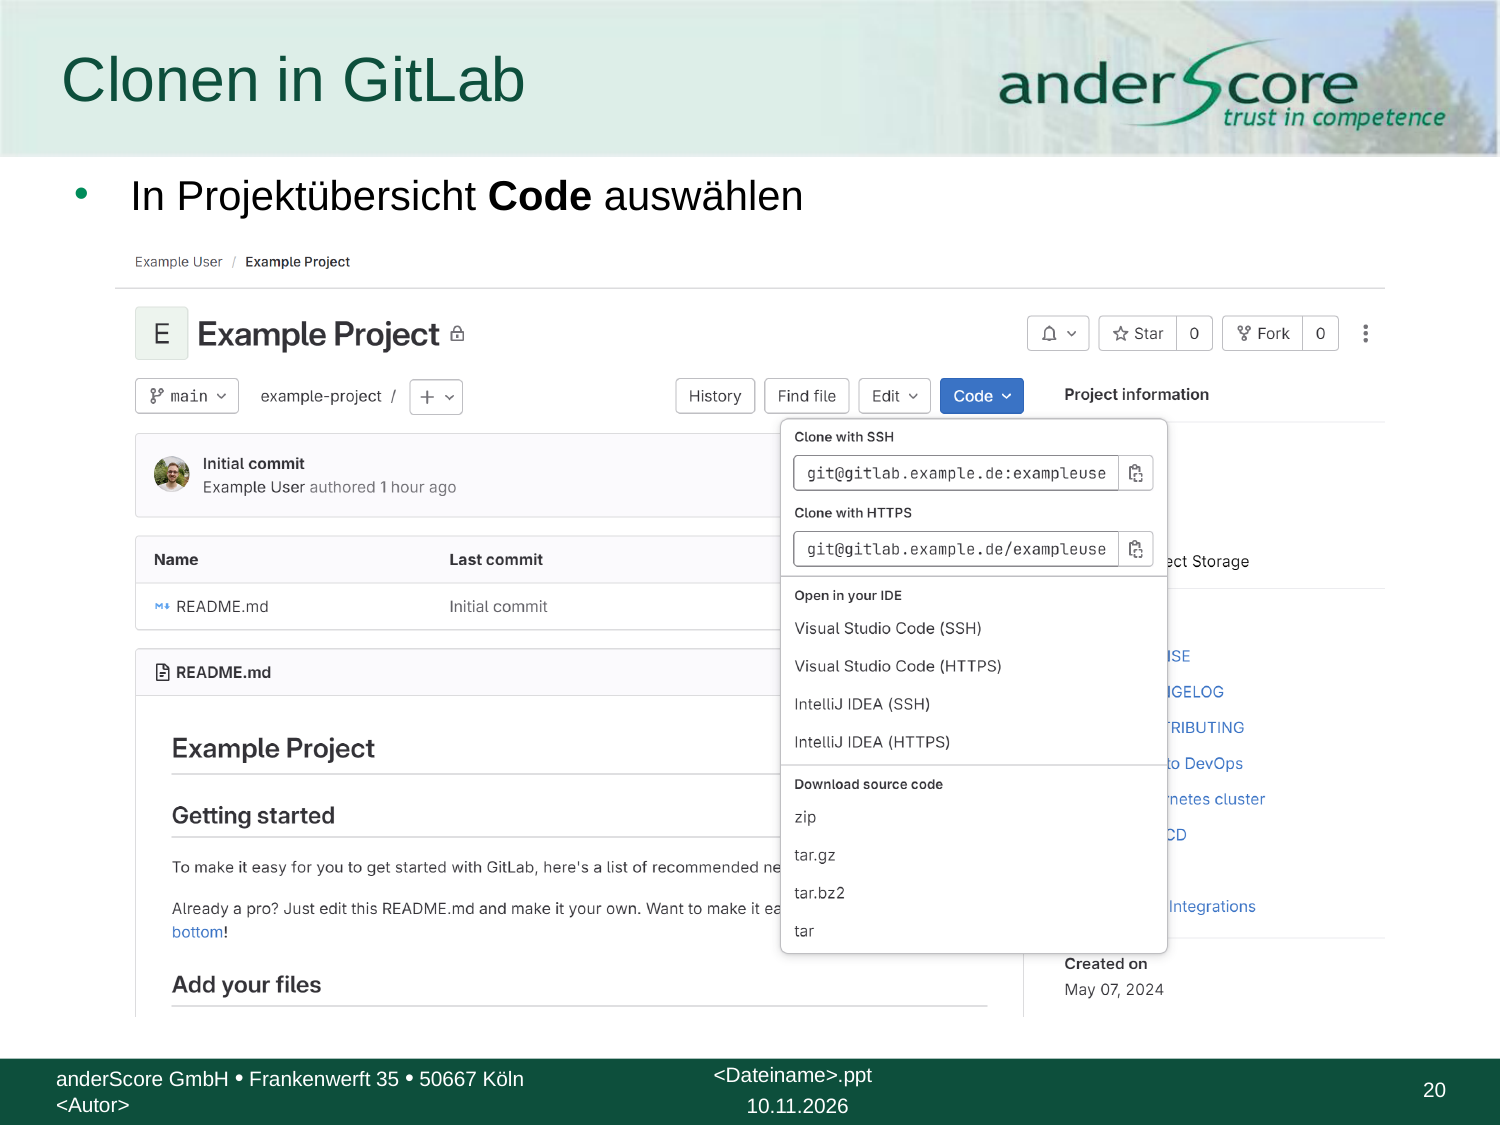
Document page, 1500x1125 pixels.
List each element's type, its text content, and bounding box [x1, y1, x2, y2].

list In Projektübersicht Code auswählen [49, 160, 1447, 244]
title Clonen in GitLab [46, 23, 975, 140]
picture [114, 240, 1386, 1017]
picture [0, 0, 1500, 157]
